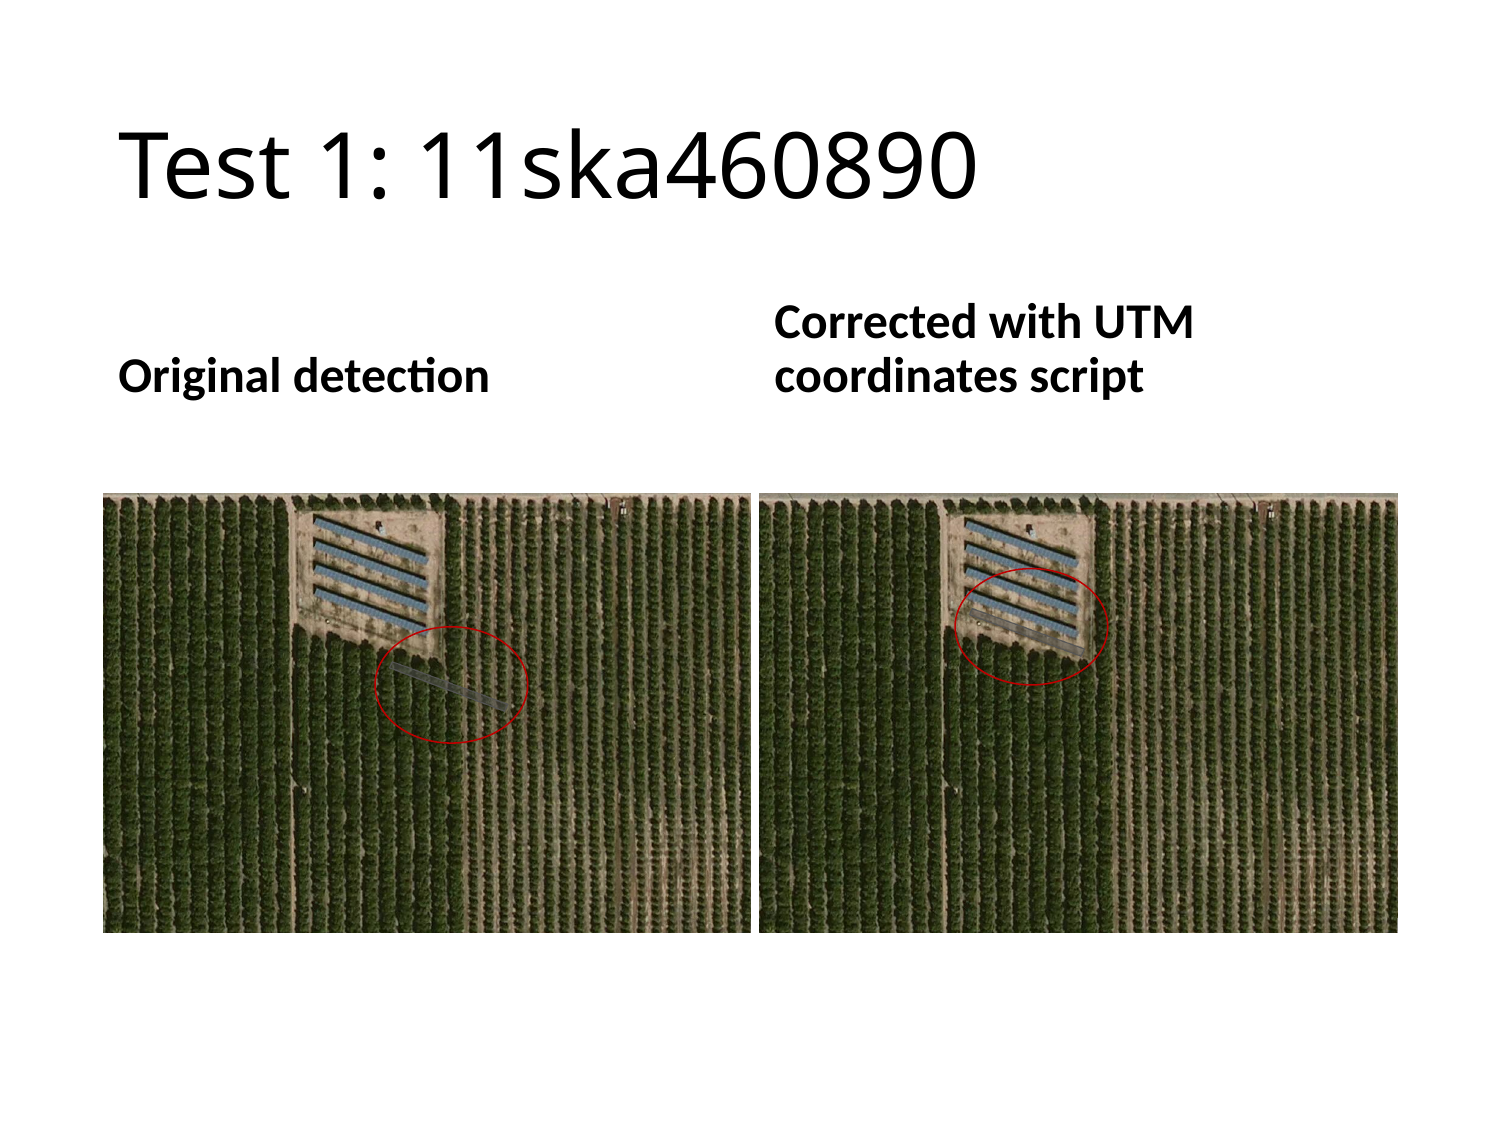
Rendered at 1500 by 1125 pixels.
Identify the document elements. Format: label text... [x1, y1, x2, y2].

list Original detection [103, 275, 738, 411]
list Corrected with UTM coordinates script [759, 275, 1398, 411]
picture [759, 493, 1398, 933]
title Test 1: 11ska460890 [103, 59, 1398, 278]
picture [103, 493, 751, 933]
